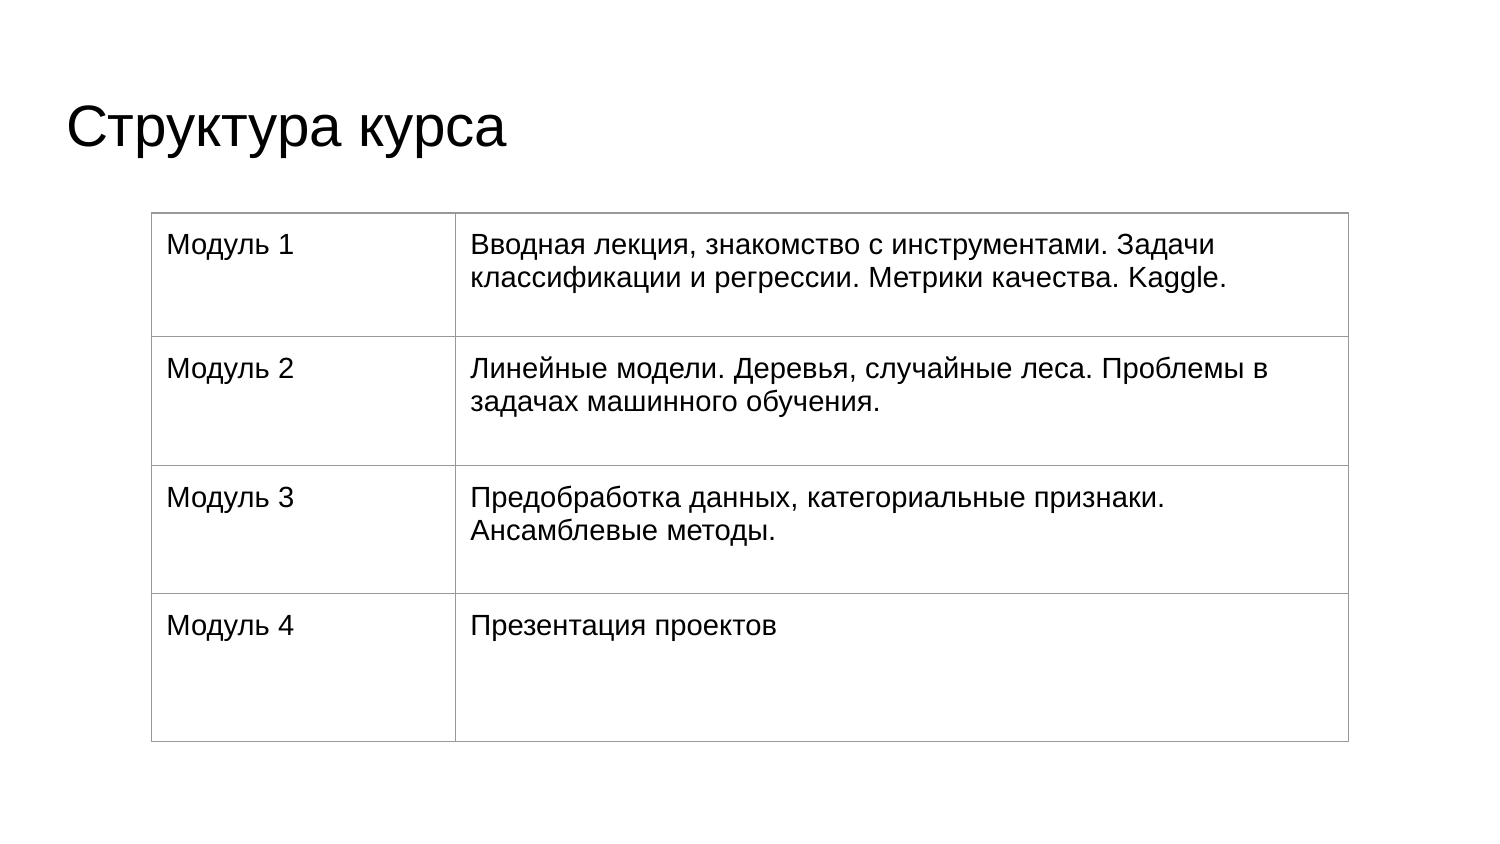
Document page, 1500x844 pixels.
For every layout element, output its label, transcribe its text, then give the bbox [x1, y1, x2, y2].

table_cell Линейные модели. Деревья, случайные леса. Проблемы в задачах машинного обучения. [456, 337, 1348, 465]
table_cell Модуль 4 [152, 594, 455, 741]
table_header Вводная лекция, знакомство с инструментами. Задачи классификации и регрессии. Метрики качества. Kaggle. [456, 214, 1348, 336]
table_cell Предобработка данных, категориальные признаки. Ансамблевые методы. [456, 466, 1348, 593]
table_cell Модуль 3 [152, 466, 455, 593]
table_cell Презентация проектов [456, 594, 1348, 741]
table_cell Модуль 2 [152, 337, 455, 465]
table_header Модуль 1 [152, 214, 455, 336]
title Структура курса [51, 72, 1449, 167]
